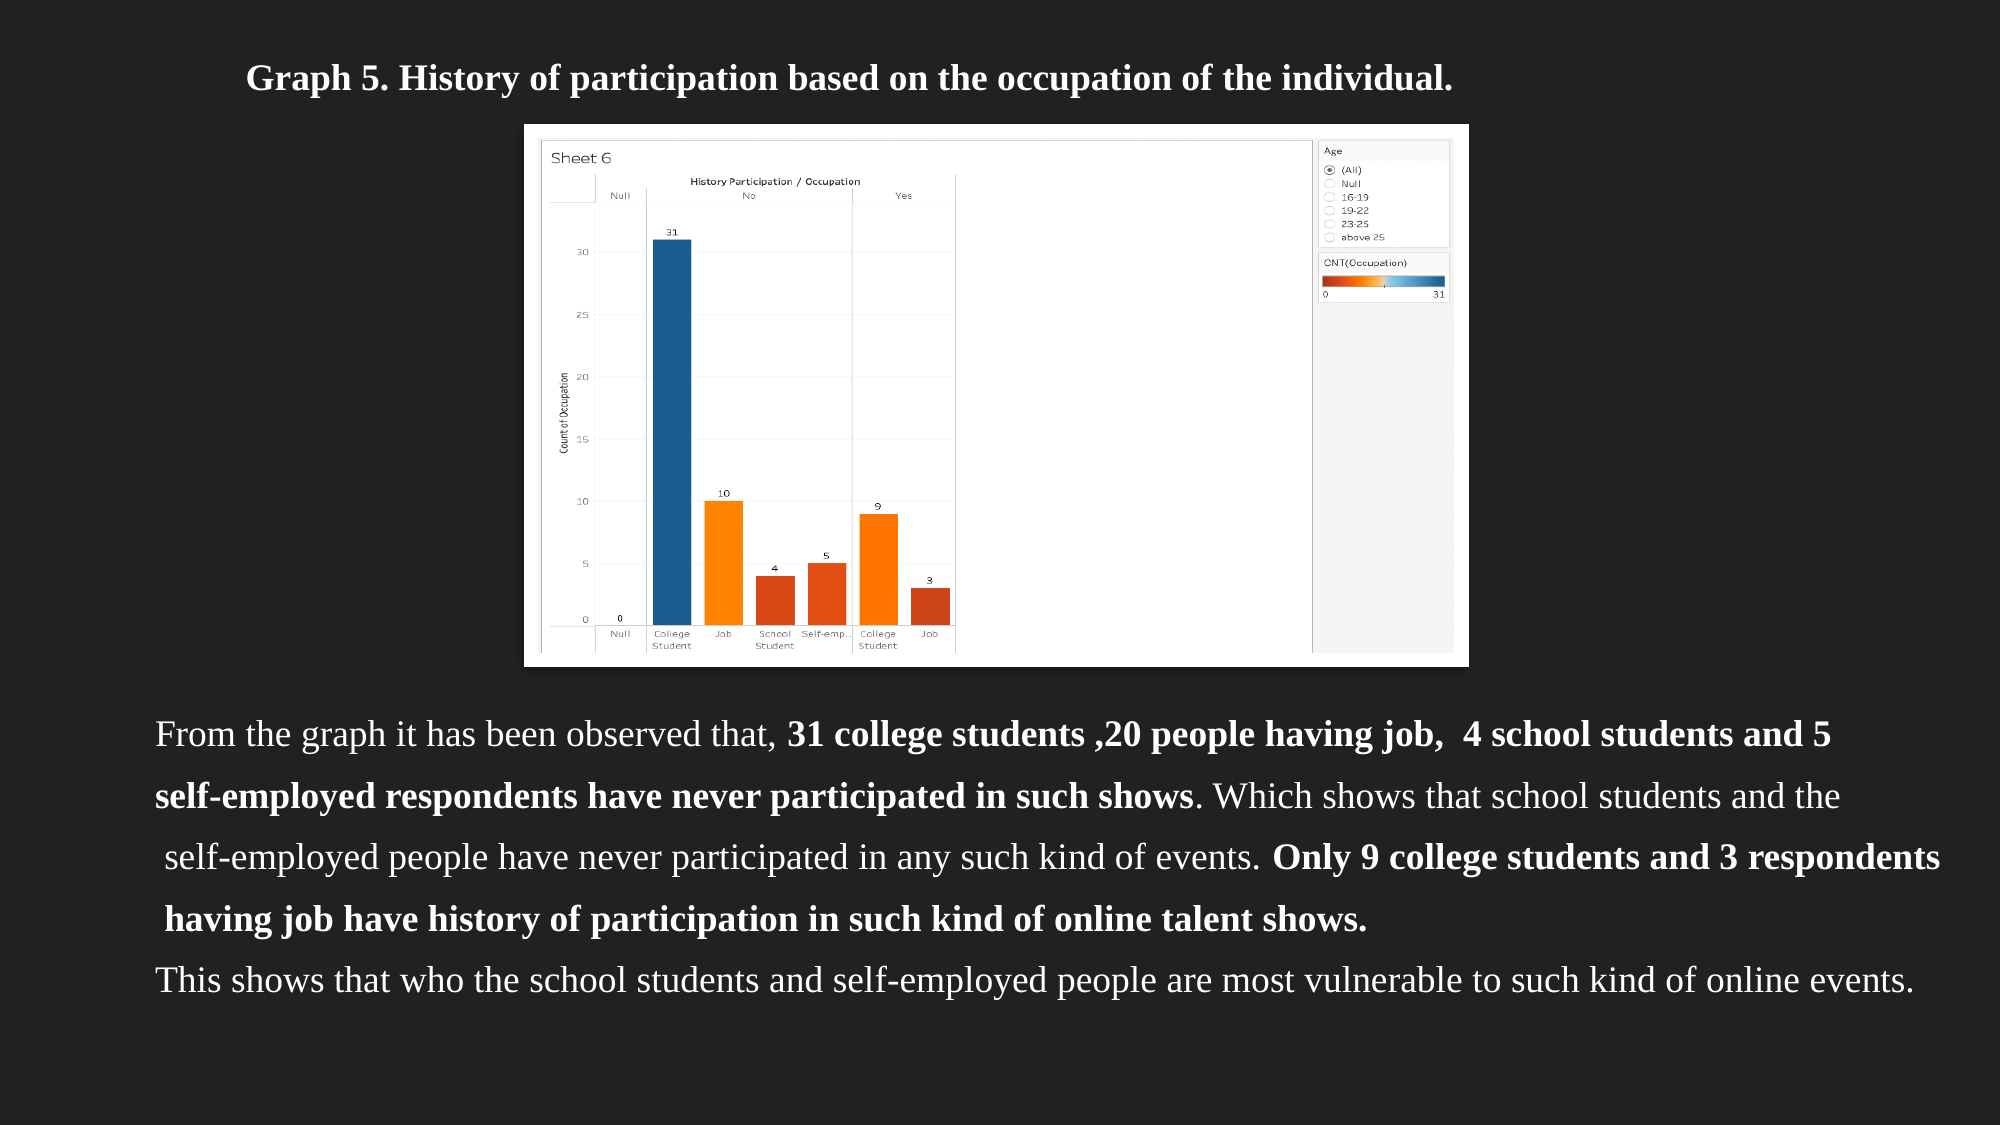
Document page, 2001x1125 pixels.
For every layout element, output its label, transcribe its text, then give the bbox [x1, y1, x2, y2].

picture [537, 137, 1455, 654]
text_box Graph 5. History of participation based on the occupation of the individual. [230, 45, 1980, 151]
text_box From the graph it has been observed that, 31 college students ,20 people having job, 4 school students and 5 self-employed respondents have never participated in such shows. Which shows that school students and the self-employed people have never participated in any such kind of events. Only 9 college students and 3 respondents having job have history of participation in such kind of online talent shows. This shows that who the school students and self-employed people are most vulnerable to such kind of online events. [140, 701, 1956, 1070]
